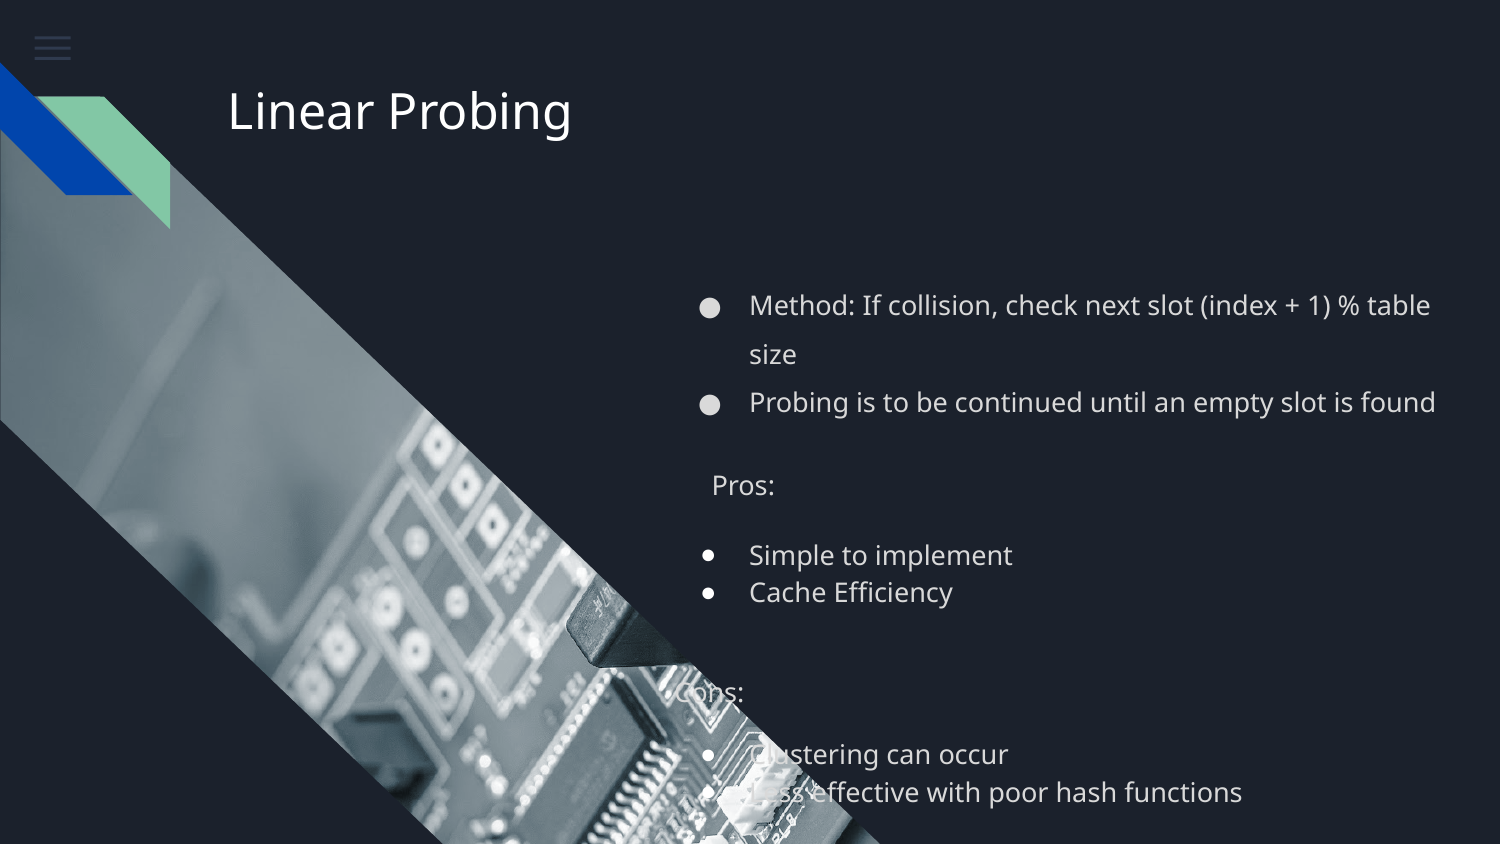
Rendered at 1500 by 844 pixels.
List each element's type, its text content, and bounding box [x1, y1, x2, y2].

list Method: If collision, check next slot (index + 1) % table size Probing is to be continued until an empty slot is found Pros: Simple to implement Cache Efficiency Cons: Clustering can occur Less effective with poor hash functions [659, 257, 1489, 844]
title Linear Probing [212, 64, 1368, 215]
picture [0, 97, 659, 844]
